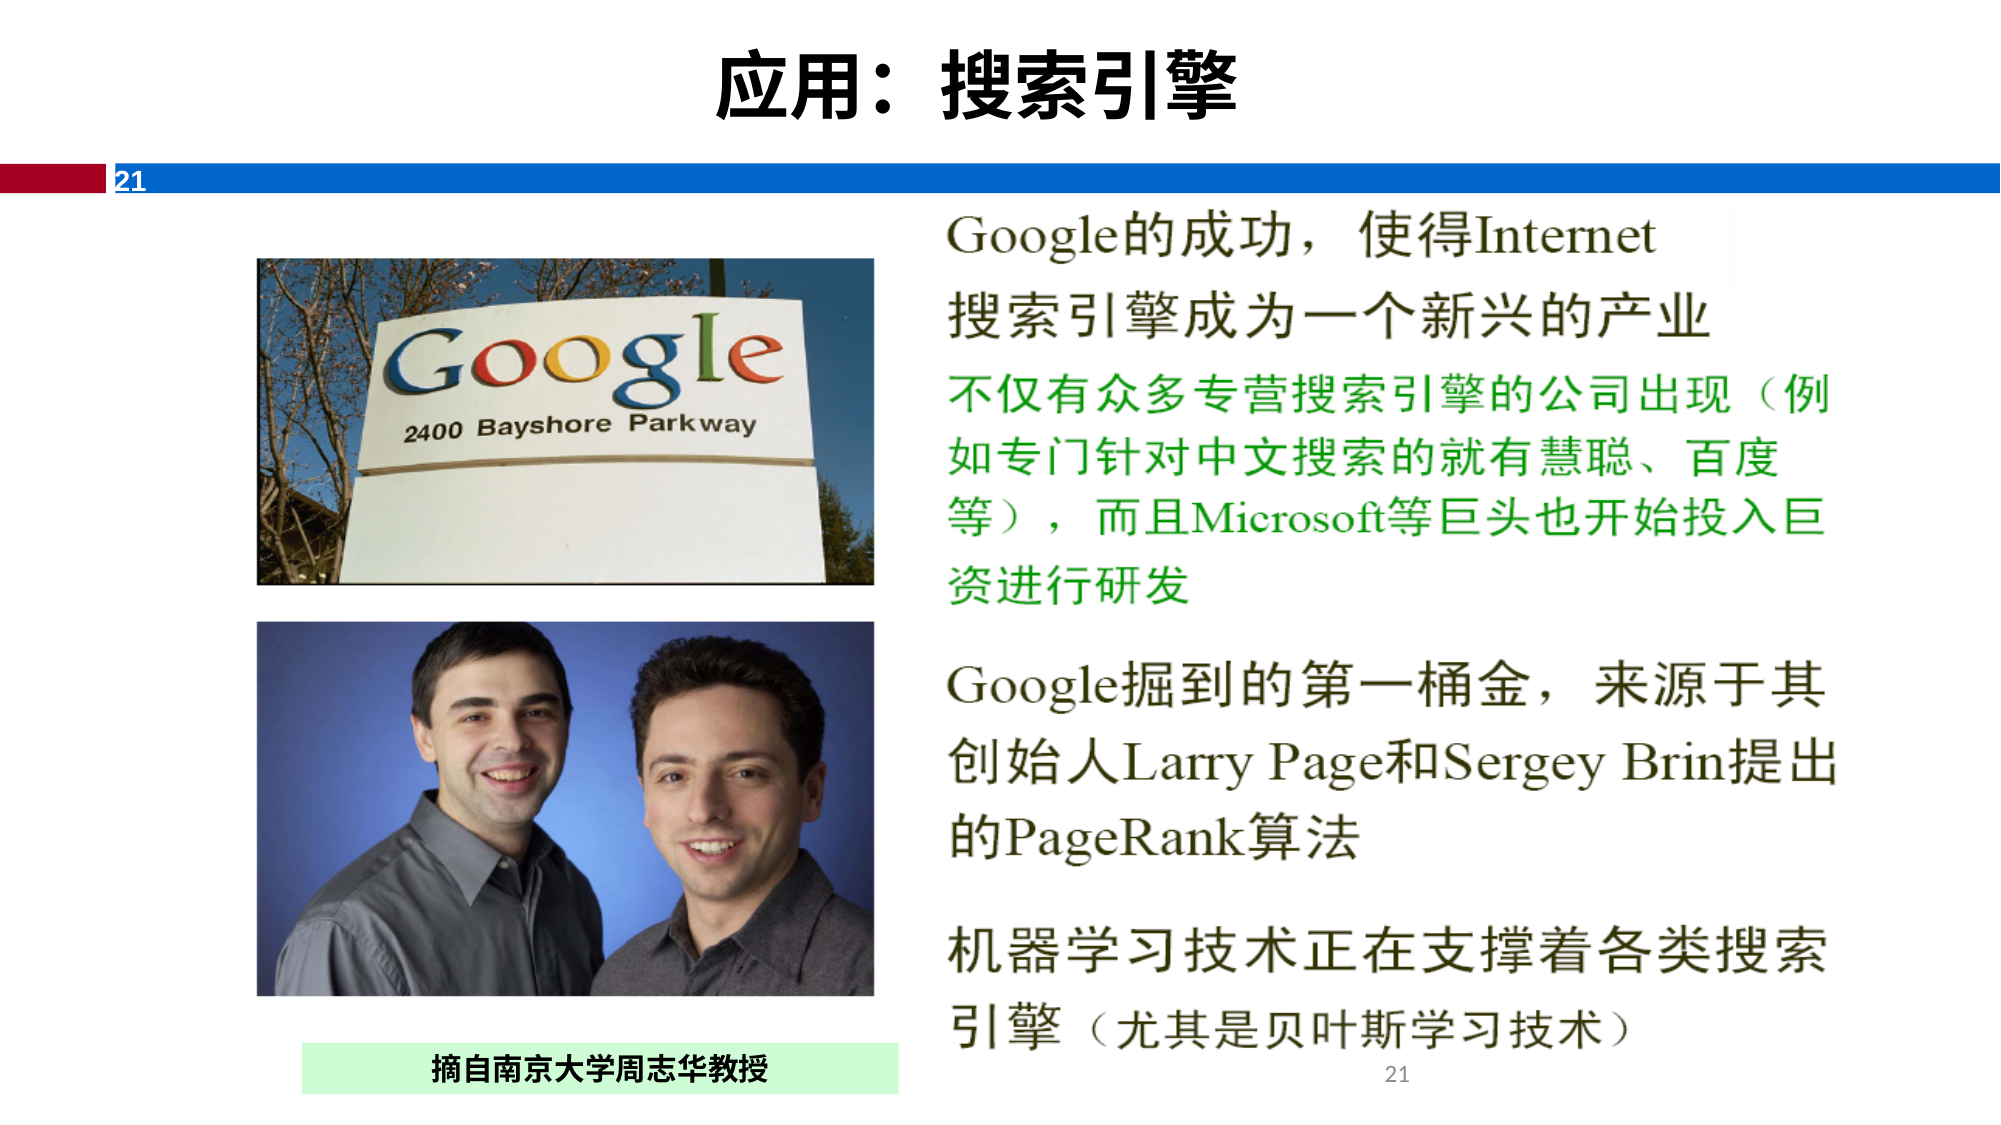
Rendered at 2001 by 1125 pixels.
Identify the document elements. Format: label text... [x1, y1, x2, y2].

text_box 摘自南京大学周志华教授 [302, 1078, 899, 1095]
title 应用：搜索引擎 [302, 25, 1653, 142]
picture [251, 204, 1842, 1070]
slide_number 21 [1074, 1078, 1425, 1103]
